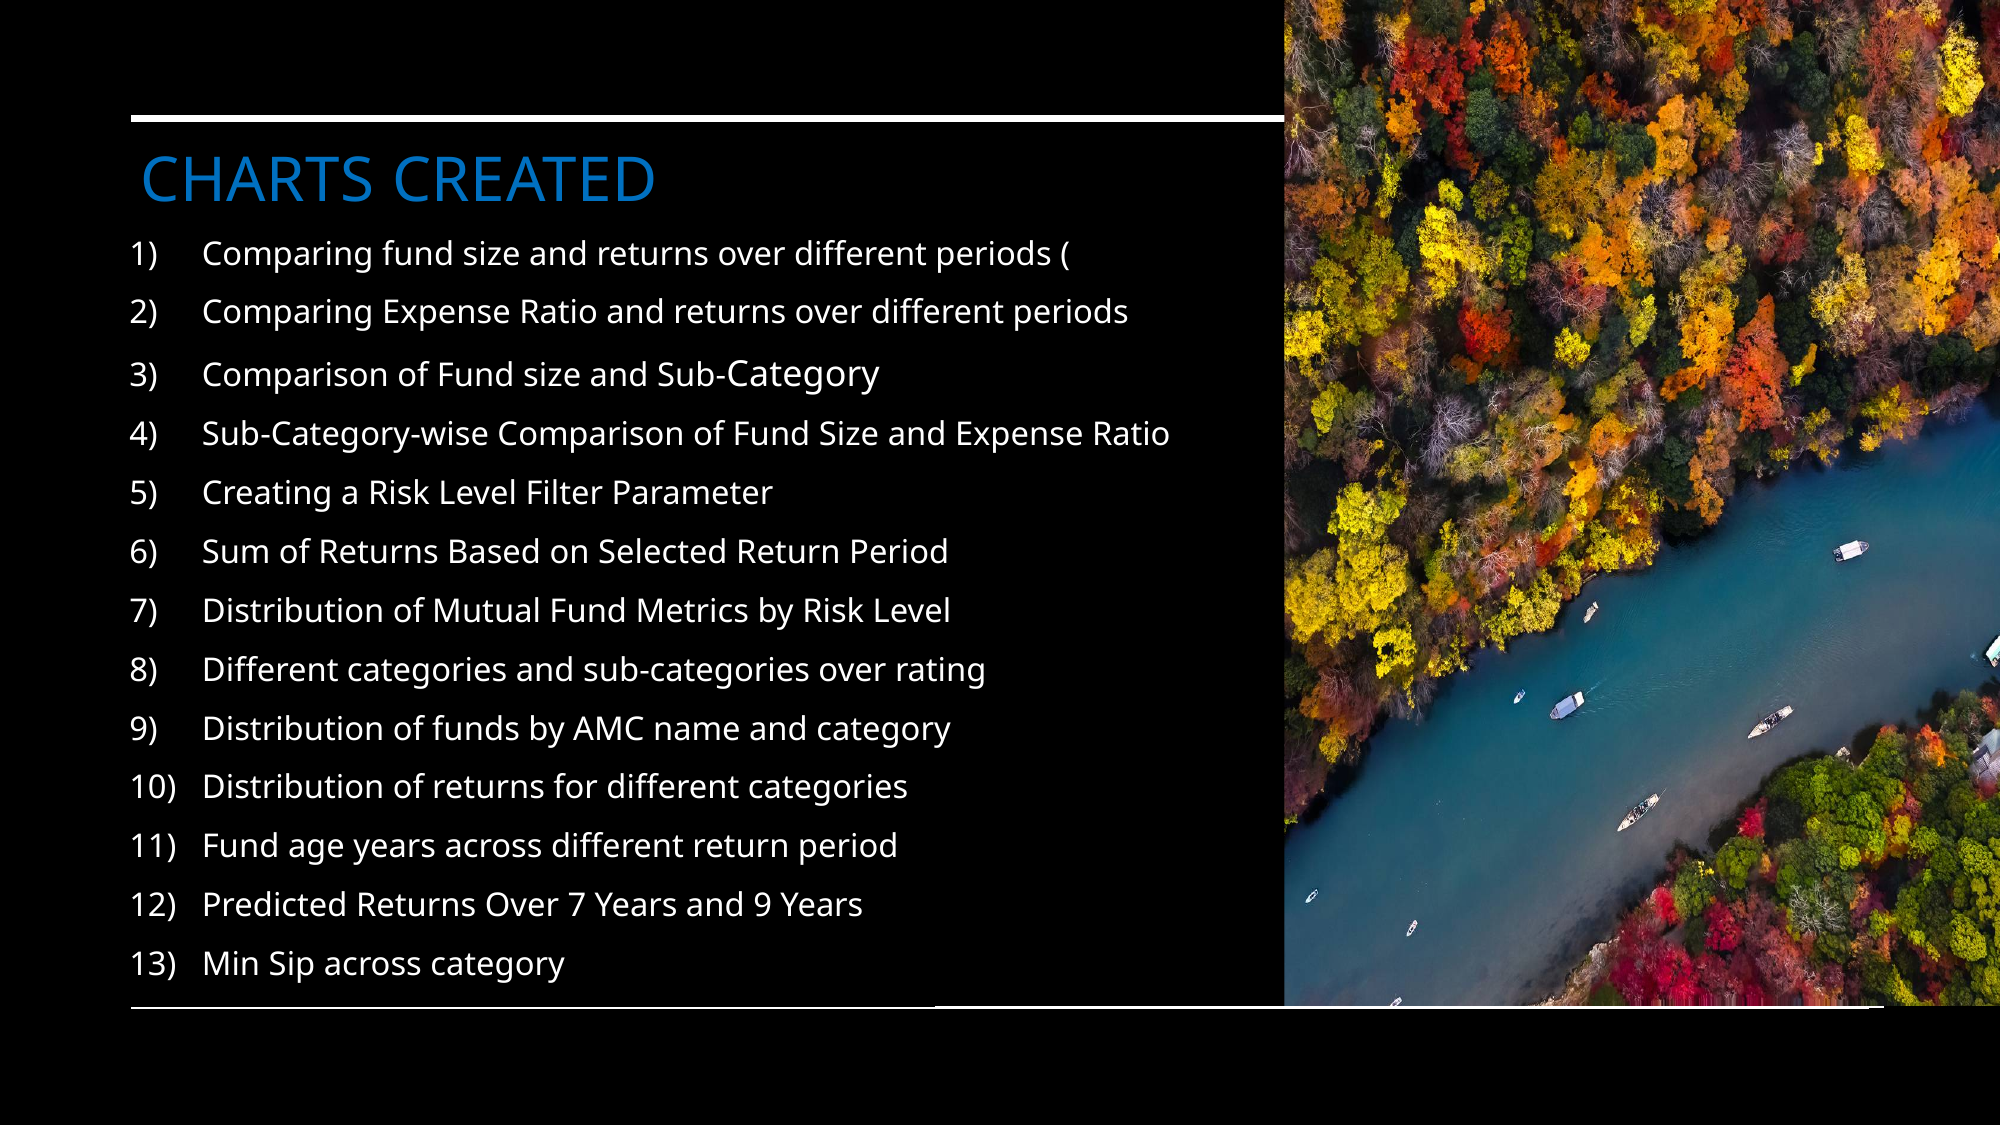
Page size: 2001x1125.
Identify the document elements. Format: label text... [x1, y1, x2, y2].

picture [1284, 0, 2000, 1006]
title Charts Created [125, 131, 924, 221]
list Comparing fund size and returns over different periods ( Comparing Expense Ratio and returns over different periods Comparison of Fund size and Sub-Category Sub-Category-wise Comparison of Fund Size and Expense Ratio Creating a Risk Level Filter Parameter Sum of Returns Based on Selected Return Period Distribution of Mutual Fund Metrics by Risk Level Different categories and sub-categories over rating Distribution of funds by AMC name and category Distribution of returns for different categories Fund age years across different return period Predicted Returns Over 7 Years and 9 Years Min Sip across category [114, 221, 1284, 994]
